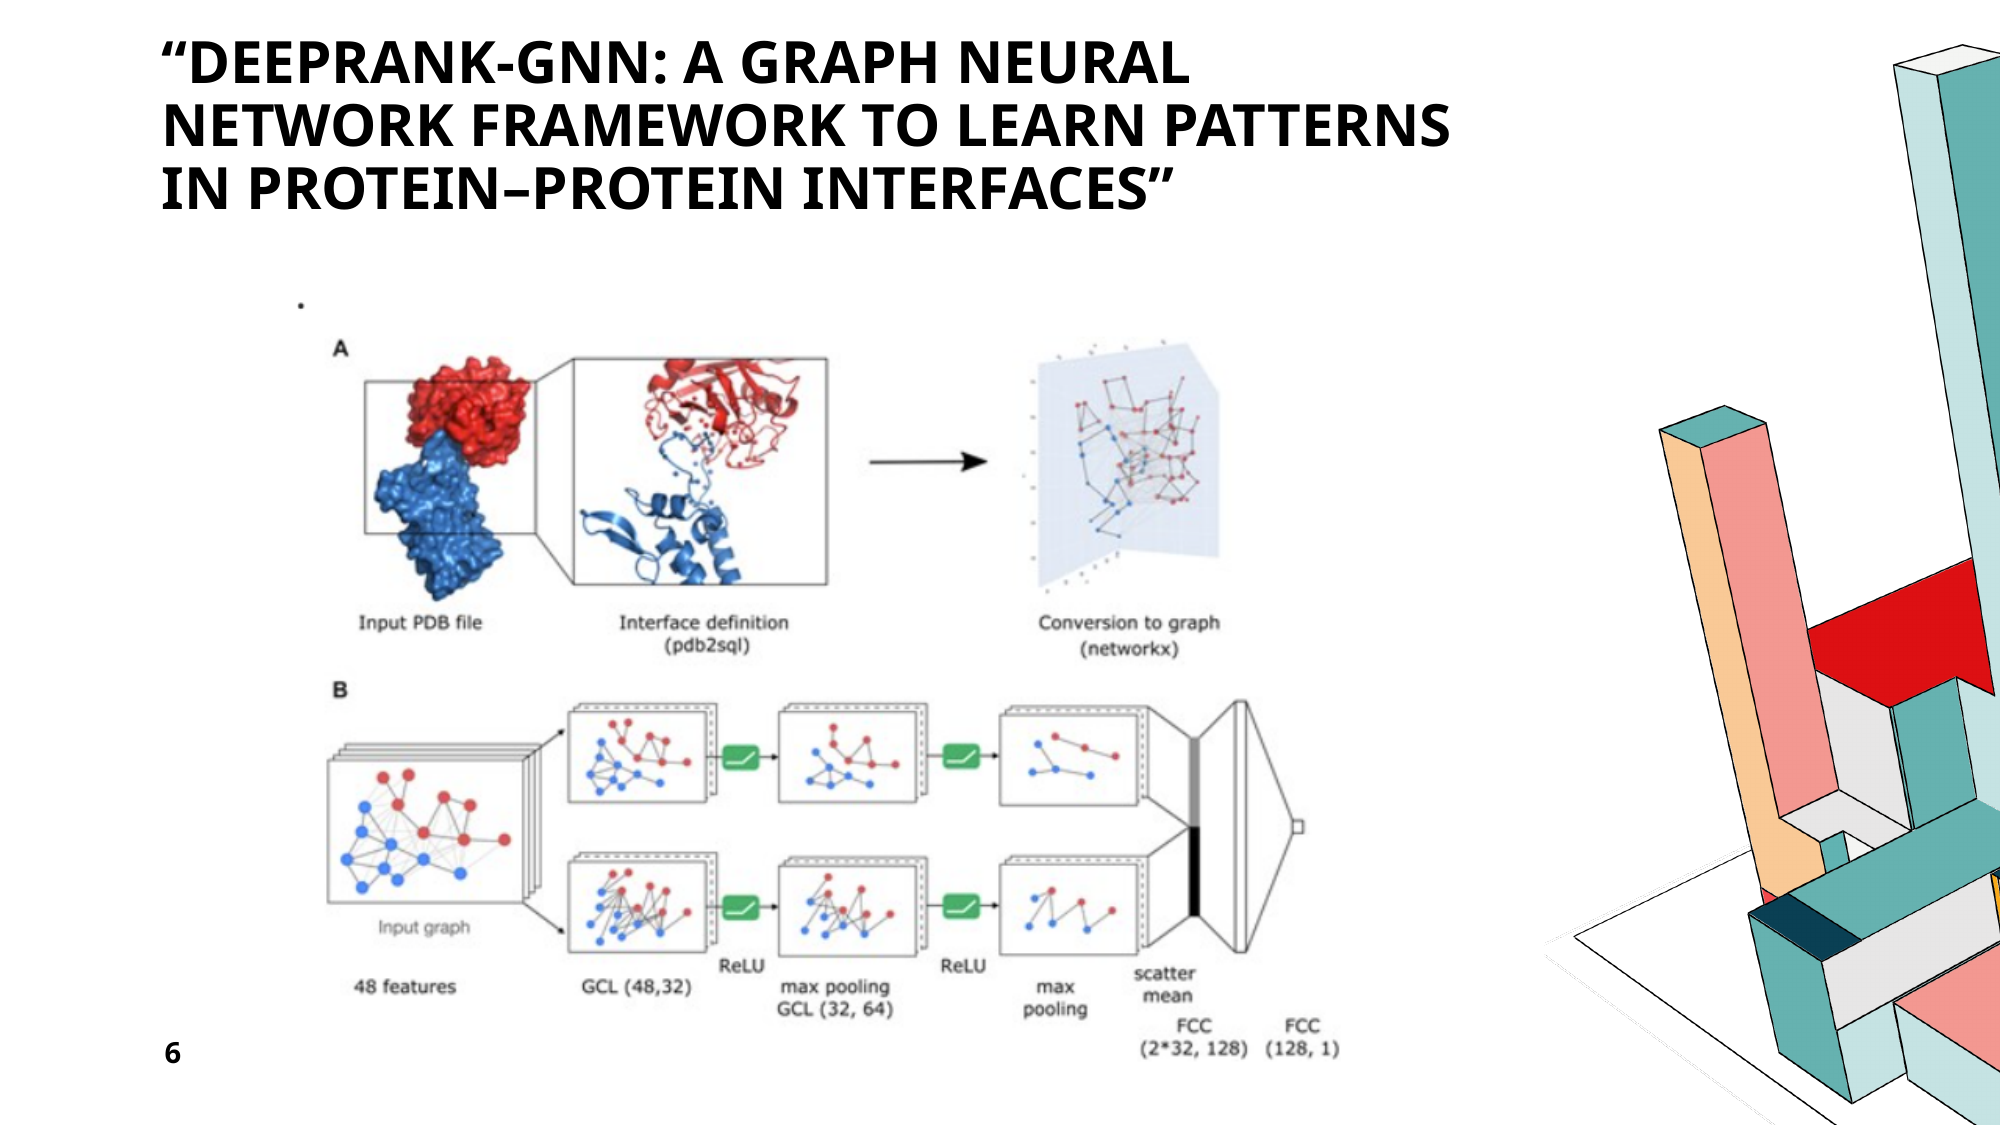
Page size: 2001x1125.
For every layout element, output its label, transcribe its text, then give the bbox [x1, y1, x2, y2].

picture [297, 262, 1466, 1085]
title “DeepRank-GNN: a graph neural network framework to learn patterns in protein–protein interfaces” [146, 11, 1508, 230]
slide_number 6 [149, 1024, 297, 1085]
picture [1544, 43, 2000, 1125]
